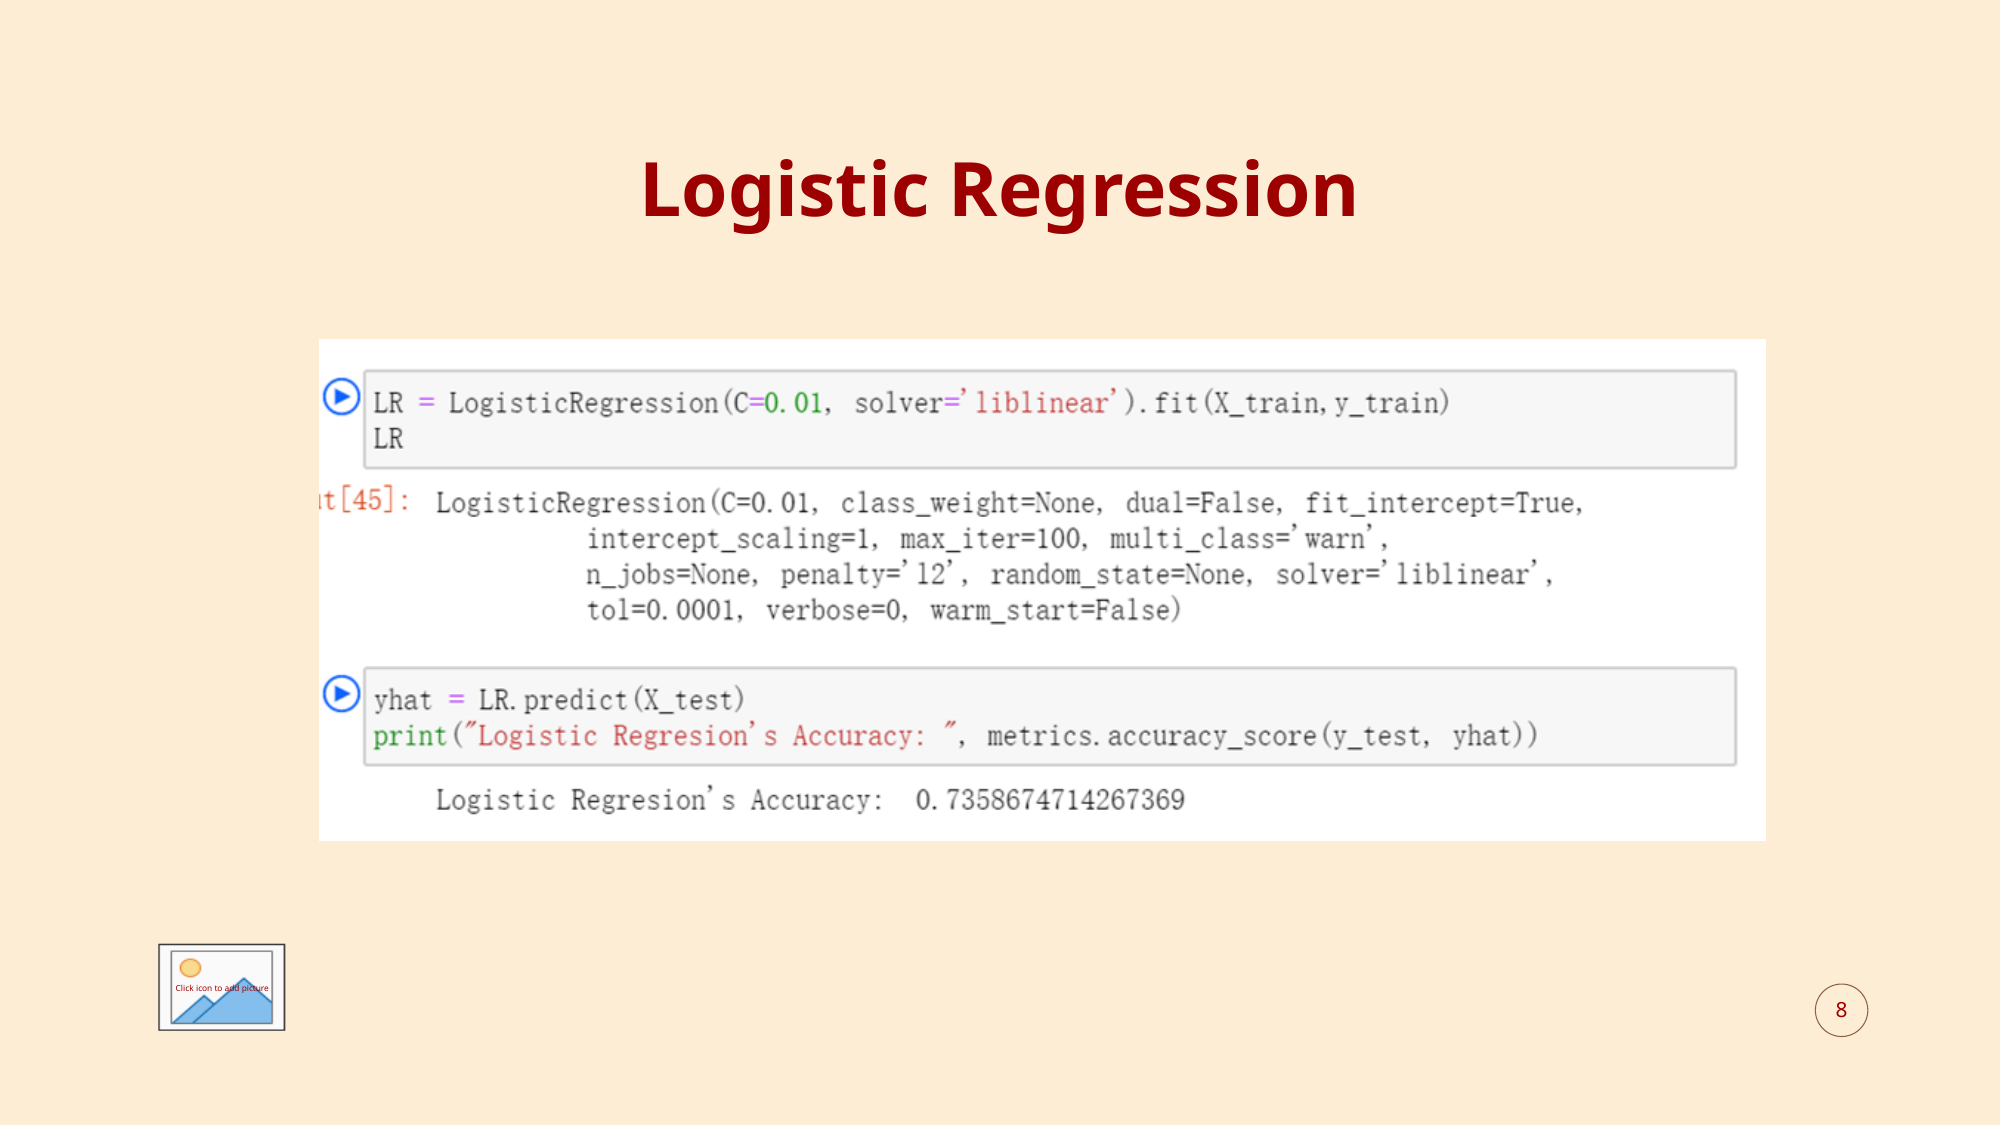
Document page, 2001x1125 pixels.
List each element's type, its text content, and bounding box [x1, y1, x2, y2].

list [319, 339, 1766, 841]
title Logistic Regression [137, 124, 1863, 240]
picture [154, 940, 290, 1035]
slide_number 8 [1811, 980, 1872, 1041]
